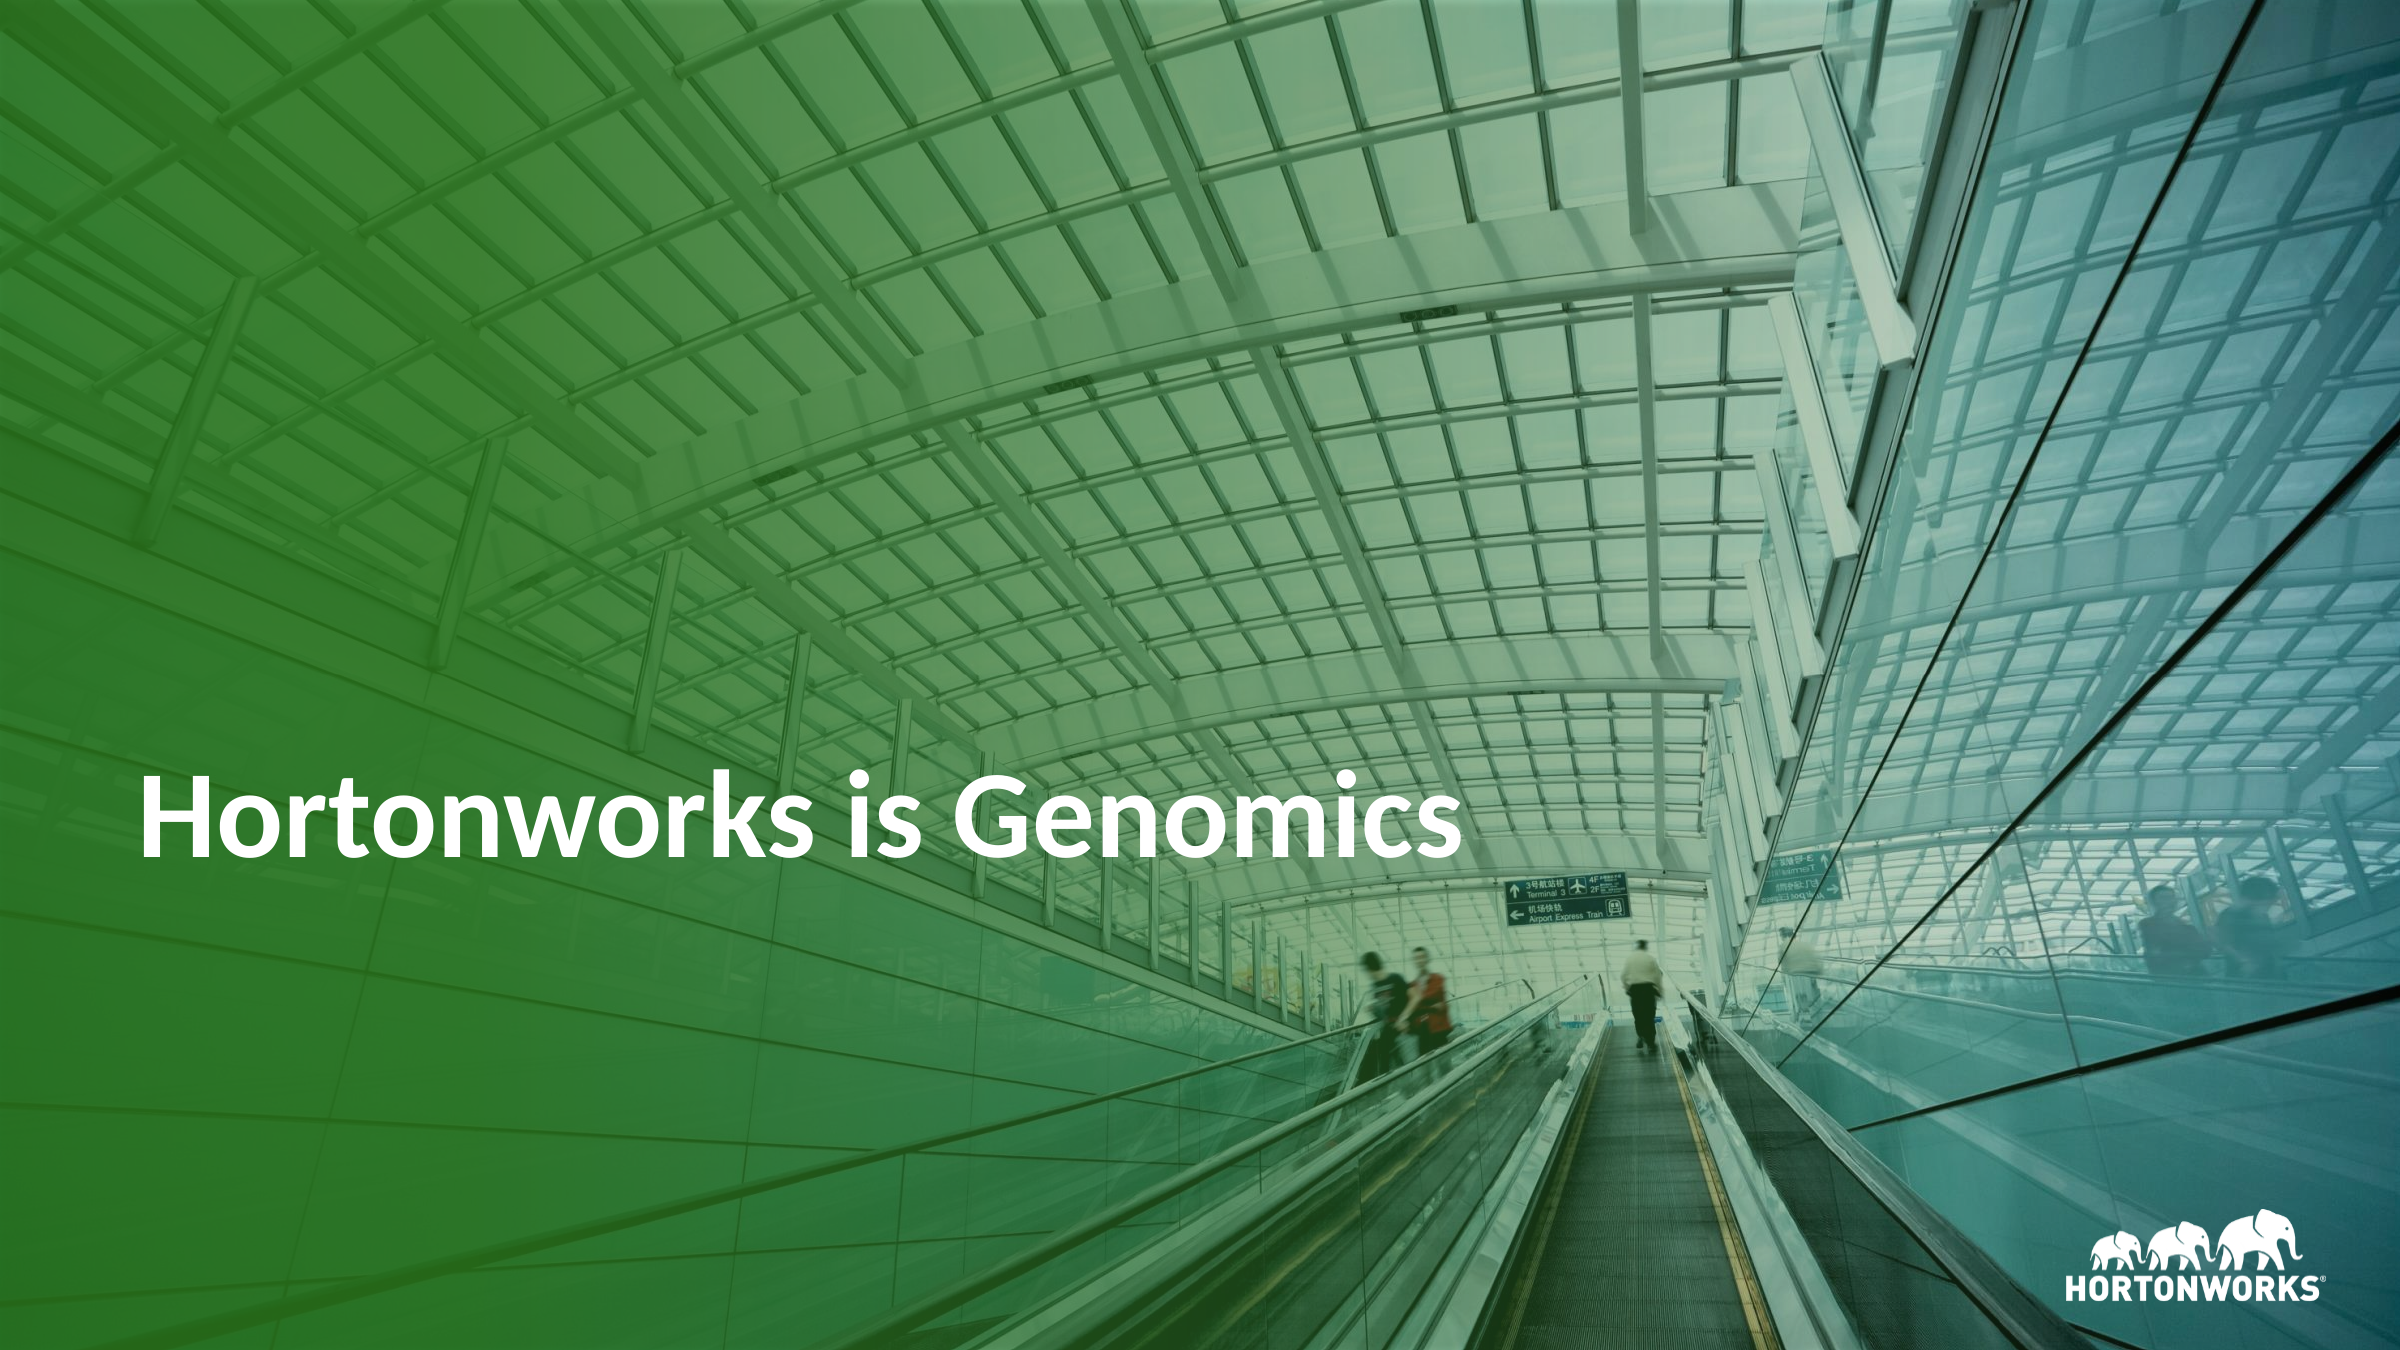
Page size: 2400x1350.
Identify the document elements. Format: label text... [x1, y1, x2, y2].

picture [1961, 0, 2400, 1350]
title Hortonworks is Genomics [138, 624, 1987, 883]
